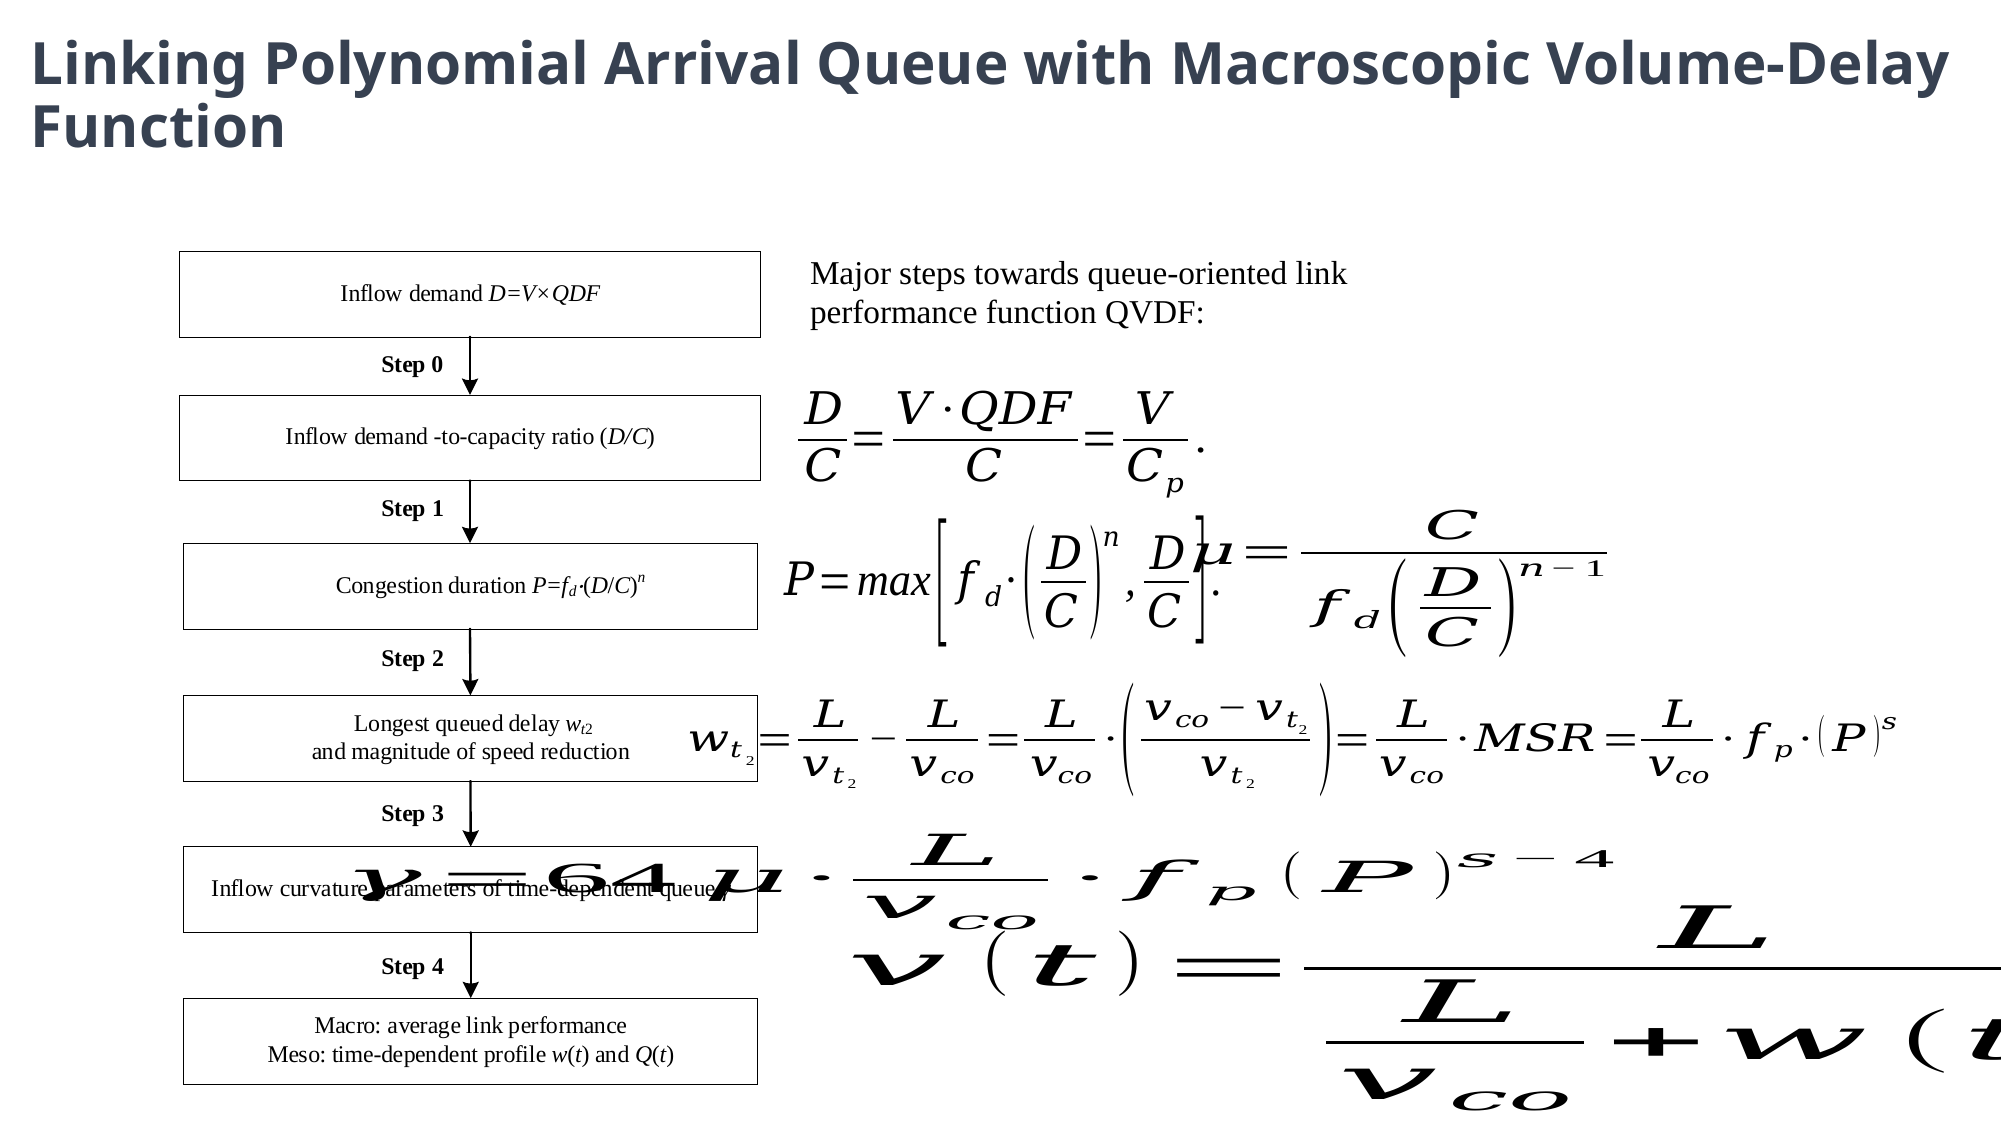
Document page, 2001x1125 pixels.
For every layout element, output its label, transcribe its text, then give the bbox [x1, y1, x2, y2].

title Linking Polynomial Arrival Queue with Macroscopic Volume-Delay Function [15, 0, 1985, 195]
text_box Major steps towards queue-oriented link performance function QVDF: [795, 243, 1383, 338]
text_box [175, 247, 763, 1086]
